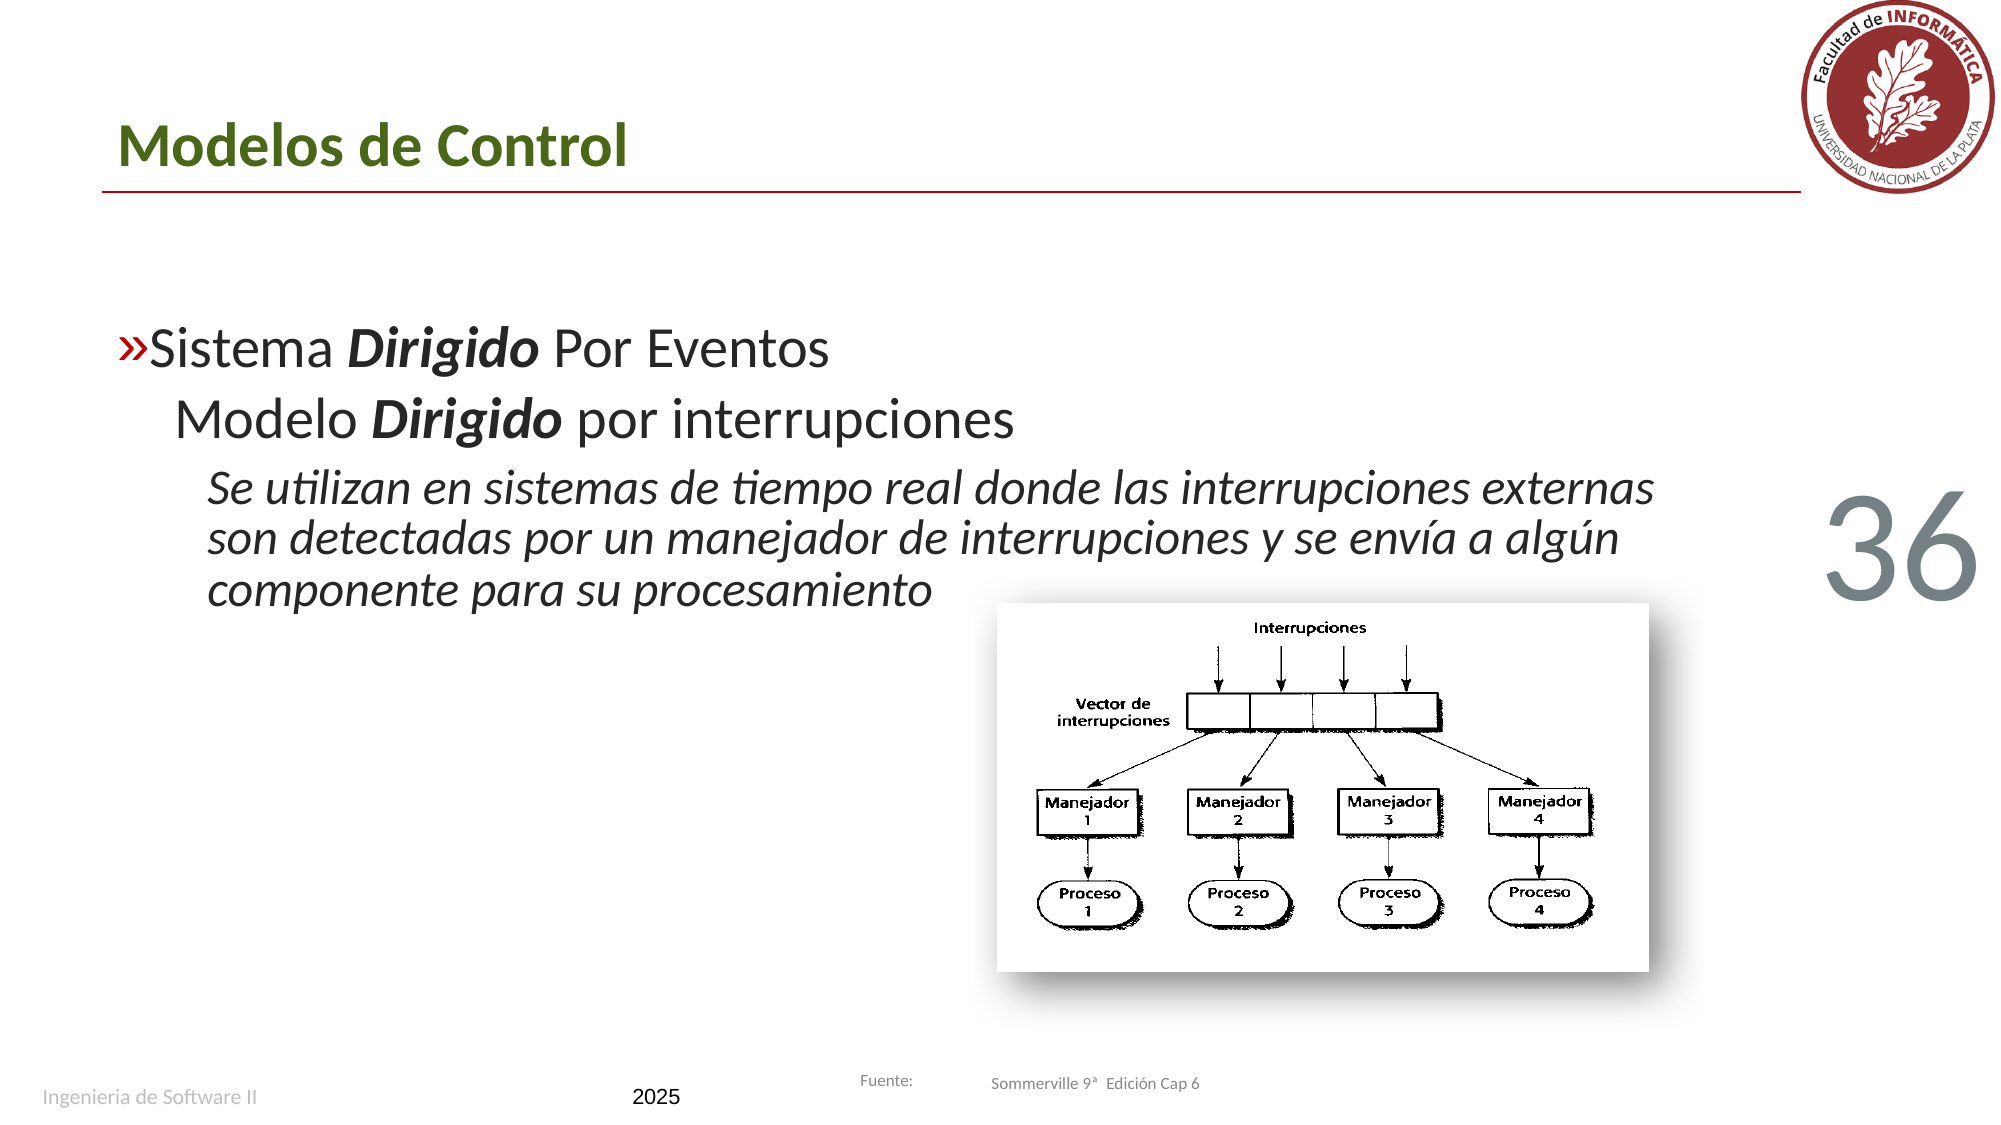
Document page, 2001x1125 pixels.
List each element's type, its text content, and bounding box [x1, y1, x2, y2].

footer Ingenieria de Software II [27, 1075, 382, 1111]
list Sommerville 9ª Edición Cap 6 [976, 1067, 1332, 1118]
title Modelos de Control [102, 54, 1790, 240]
slide_number 36 [1709, 467, 1998, 640]
list Sistema Dirigido Por Eventos Modelo Dirigido por interrupciones Se utilizan en sistemas de tiempo real donde las interrupciones externas son detectadas por un manejador de interrupciones y se envía a algún componente para su procesamiento [102, 312, 1709, 1047]
picture [1801, 0, 2000, 195]
picture [997, 603, 1649, 972]
